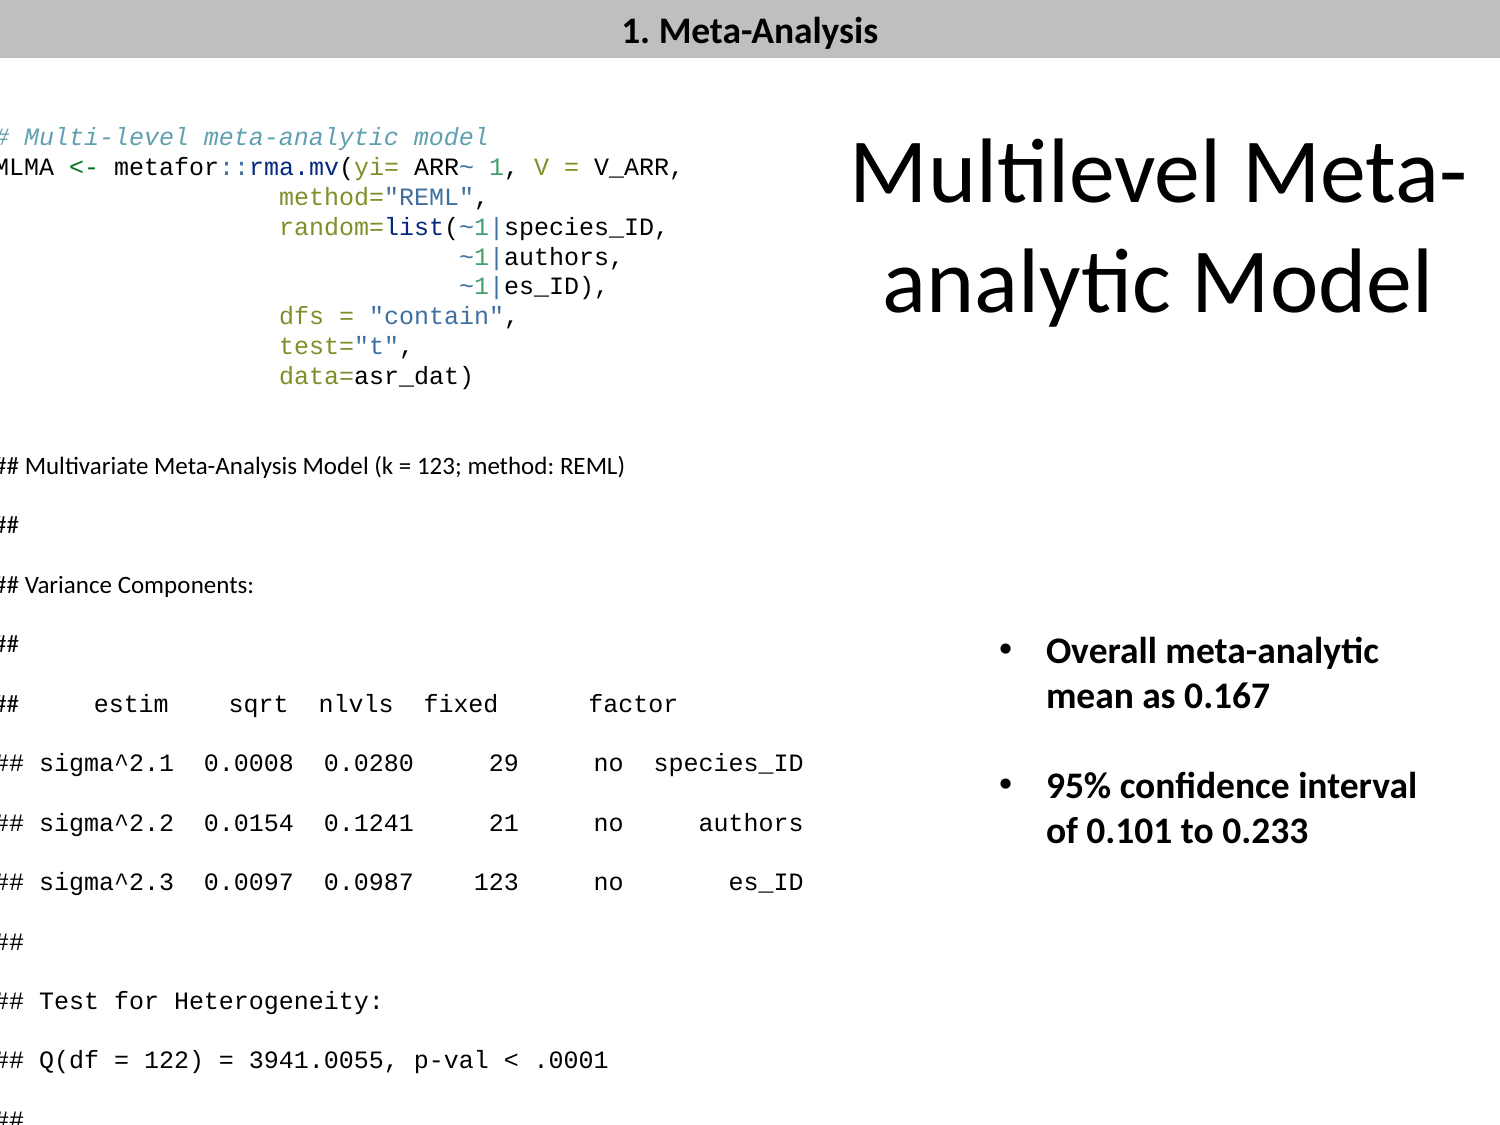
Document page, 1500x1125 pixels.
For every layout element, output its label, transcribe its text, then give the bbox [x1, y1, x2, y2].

text_box Overall meta-analytic mean as 0.167 95% confidence interval of 0.101 to 0.233 [984, 618, 1473, 859]
title Multilevel Meta-analytic Model [817, 46, 1500, 395]
list # Multi-level meta-analytic model MLMA <- metafor::rma.mv(yi= ARR~ 1, V = V_ARR, method="REML", random=list(~1|species_ID, ~1|authors, ~1|es_ID), dfs = "contain", test="t", data=asr_dat) ## Multivariate Meta-Analysis Model (k = 123; method: REML) ## ## Variance Components: ## ## estim sqrt nlvls fixed factor ## sigma^2.1 0.0008 0.0280 29 no species_ID ## sigma^2.2 0.0154 0.1241 21 no authors ## sigma^2.3 0.0097 0.0987 123 no es_ID ## ## Test for Heterogeneity: ## Q(df = 122) = 3941.0055, p-val < .0001 ## ## Model Results: ## ## estimate se tval df pval ci.lb ci.ub ​ ## 0.1668 0.0316 5.2857 20 <.0001 0.1010 0.2327 *** ## ## --- ## Signif. codes: 0 '***' 0.001 '**' 0.01 '*' 0.05 '.' 0.1 ' ' 1 [0, 112, 1451, 886]
text_box 1. Meta-Analysis [0, 0, 1500, 58]
